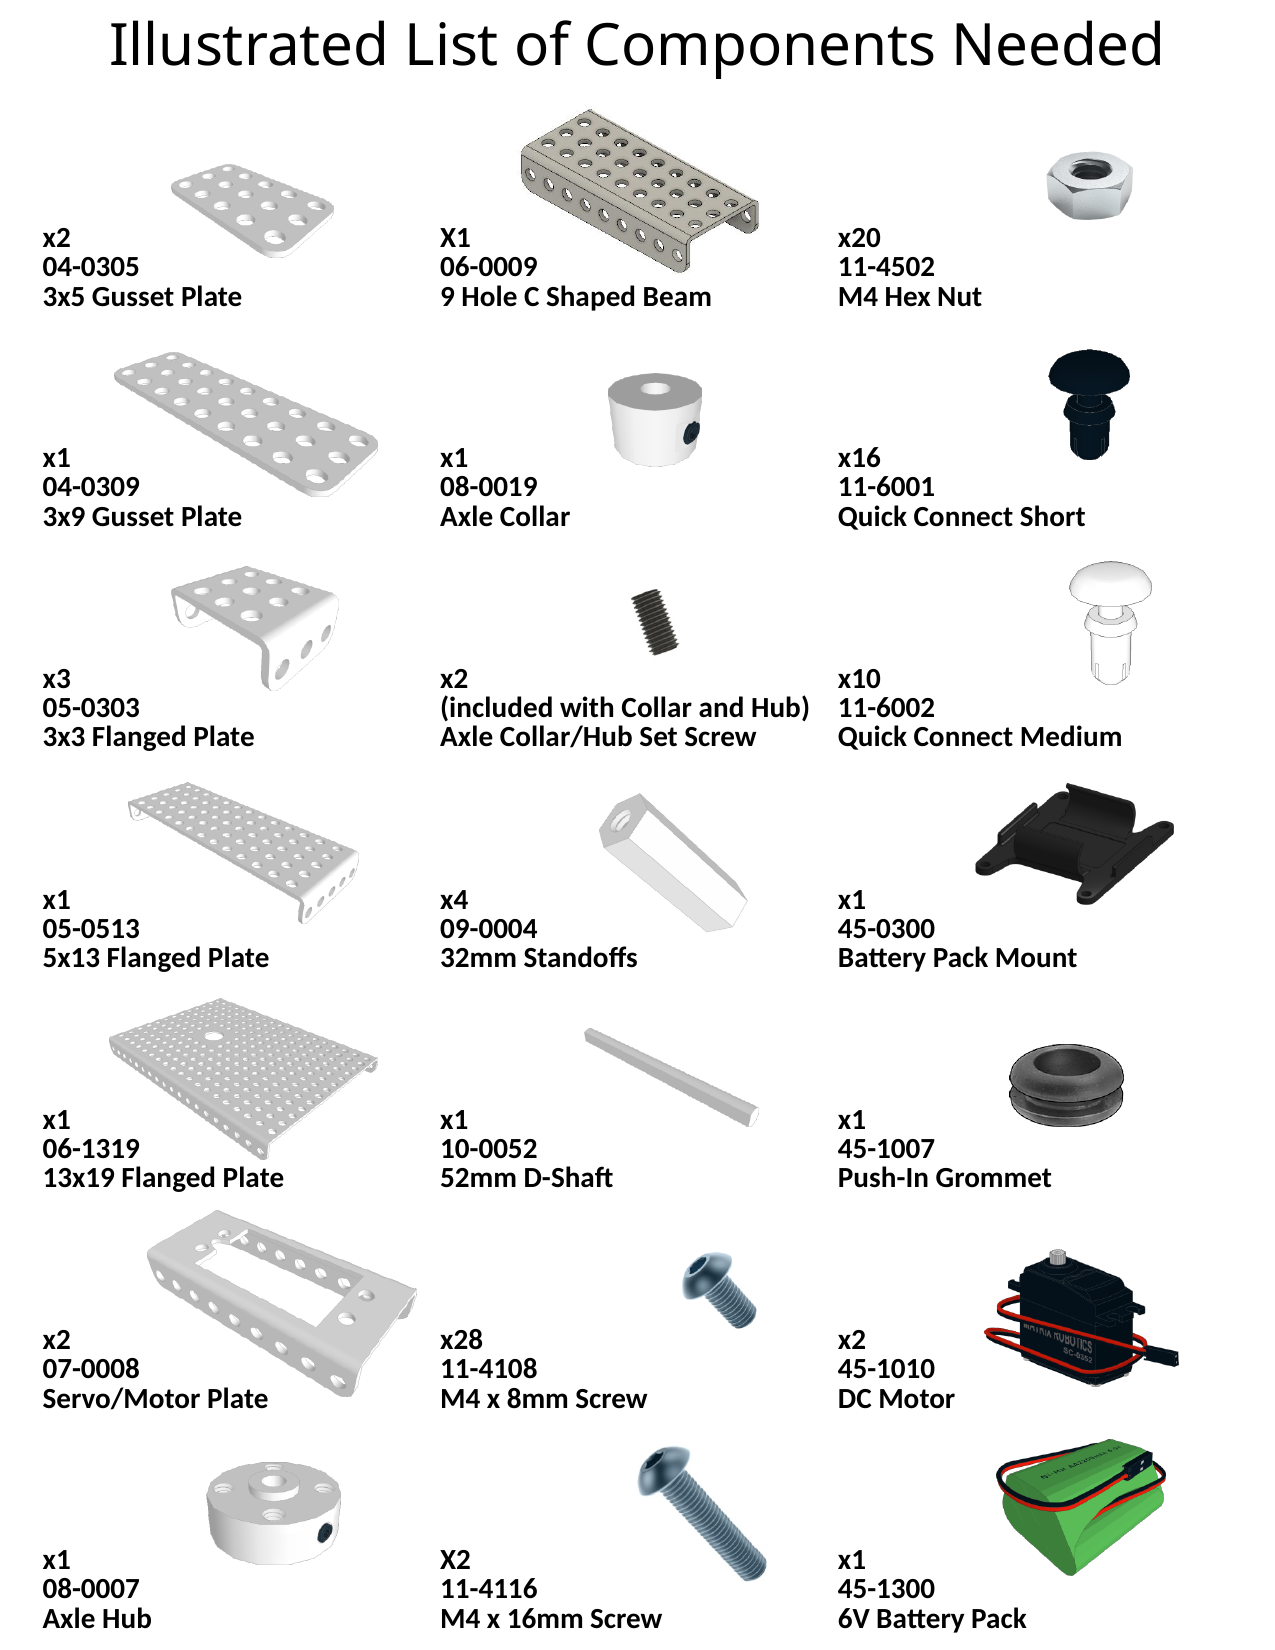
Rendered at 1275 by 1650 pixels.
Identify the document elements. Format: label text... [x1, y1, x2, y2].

table_cell x4 09-0004 32mm Standoffs [436, 756, 834, 977]
table_cell x3 05-0303 3x3 Flanged Plate [39, 535, 436, 756]
table_cell x2 07-0008 Servo/Motor Plate [39, 1197, 436, 1417]
picture [114, 352, 378, 498]
text_box Illustrated List of Components Needed [94, 0, 1181, 85]
picture [206, 1462, 341, 1565]
picture [1069, 561, 1152, 686]
table_cell x28 11-4108 M4 x 8mm Screw [436, 1197, 834, 1417]
picture [171, 566, 339, 691]
picture [171, 164, 334, 258]
picture [584, 1028, 759, 1127]
table_cell x1 45-1300 6V Battery Pack [834, 1417, 1232, 1637]
picture [629, 585, 681, 662]
table_cell x1 06-1319 13x19 Flanged Plate [39, 977, 436, 1197]
picture [108, 998, 378, 1160]
picture [1042, 138, 1137, 233]
picture [996, 1439, 1166, 1576]
picture [590, 782, 758, 950]
table_header X1 06-0009 9 Hole C Shaped Beam [436, 95, 834, 315]
table_cell x1 10-0052 52mm D-Shaft [436, 977, 834, 1197]
table_cell x2 45-1010 DC Motor [834, 1197, 1232, 1417]
table_cell x1 05-0513 5x13 Flanged Plate [39, 756, 436, 977]
picture [513, 103, 764, 280]
table_cell x2 (included with Collar and Hub) Axle Collar/Hub Set Screw [436, 535, 834, 756]
table_cell x1 08-0007 Axle Hub [39, 1417, 436, 1637]
picture [147, 1210, 417, 1397]
table_header x2 04-0305 3x5 Gusset Plate [39, 95, 436, 315]
picture [608, 373, 702, 467]
picture [637, 1445, 767, 1582]
picture [127, 782, 359, 924]
table_cell x16 11-6001 Quick Connect Short [834, 315, 1232, 535]
table_cell x1 04-0309 3x9 Gusset Plate [39, 315, 436, 535]
picture [1009, 1044, 1124, 1127]
picture [678, 1249, 760, 1331]
table_cell x1 08-0019 Axle Collar [436, 315, 834, 535]
table_cell x1 45-0300 Battery Pack Mount [834, 756, 1232, 977]
picture [1047, 349, 1130, 460]
table_cell x1 45-1007 Push-In Grommet [834, 977, 1232, 1197]
table_header x20 11-4502 M4 Hex Nut [834, 95, 1232, 315]
table_cell X2 11-4116 M4 x 16mm Screw [436, 1417, 834, 1637]
picture [974, 782, 1174, 905]
picture [984, 1249, 1179, 1387]
table_cell x10 11-6002 Quick Connect Medium [834, 535, 1232, 756]
